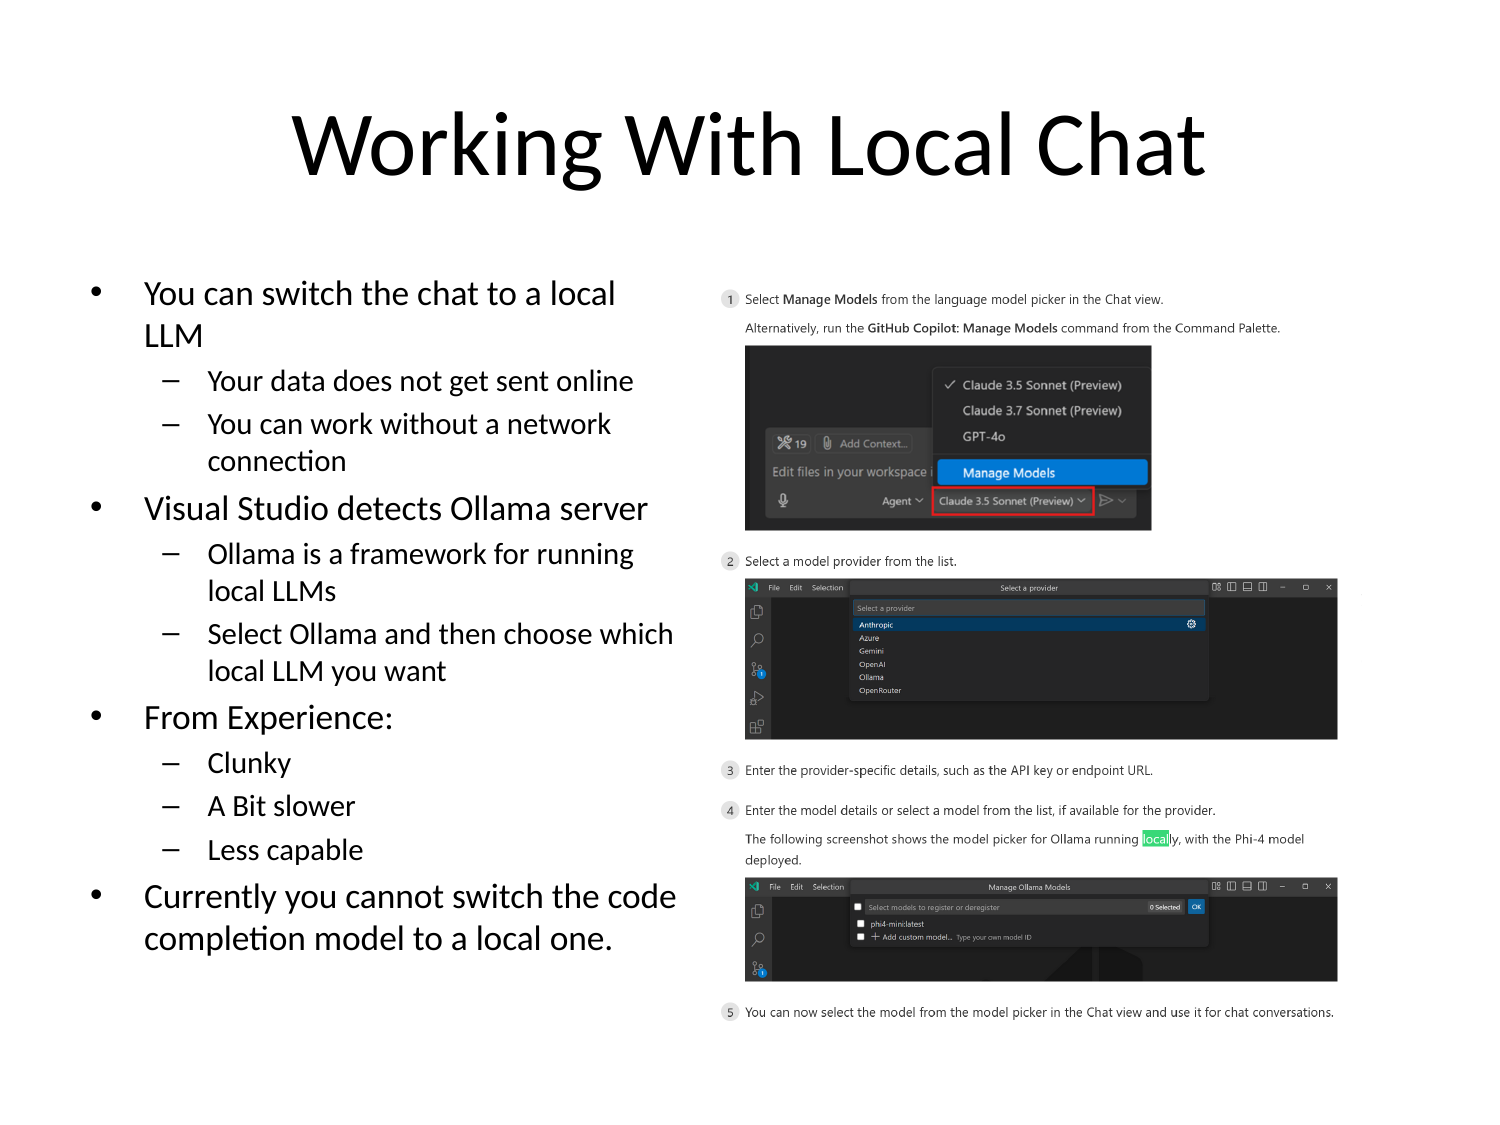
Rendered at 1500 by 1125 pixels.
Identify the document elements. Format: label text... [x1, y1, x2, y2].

list You can switch the chat to a local LLM Your data does not get sent online You can work without a network connection Visual Studio detects Ollama server Ollama is a framework for running local LLMs Select Ollama and then choose which local LLM you want From Experience: Clunky A Bit slower Less capable Currently you cannot switch the code completion model to a local one. [75, 262, 694, 1005]
picture [693, 283, 1362, 1036]
title Working With Local Chat [75, 45, 1425, 233]
